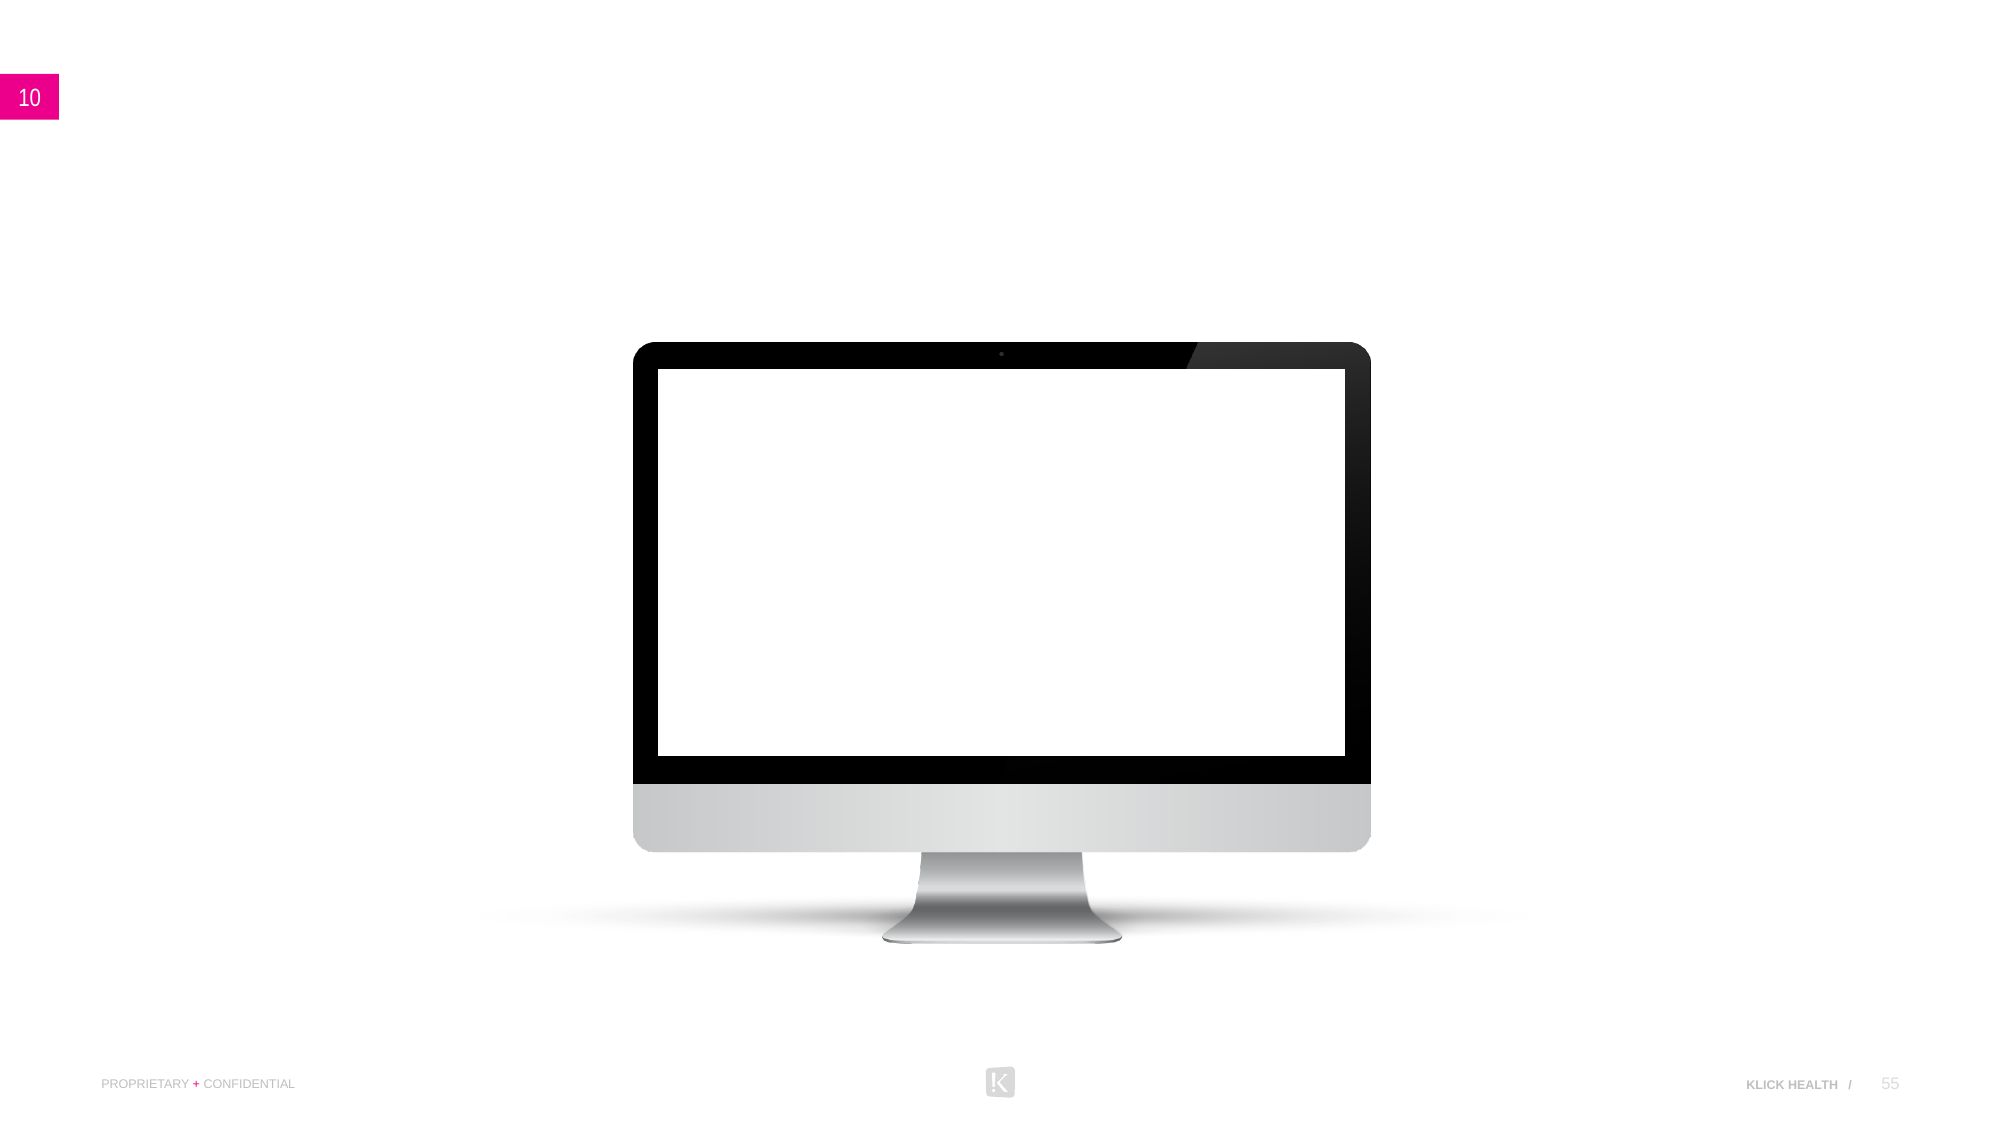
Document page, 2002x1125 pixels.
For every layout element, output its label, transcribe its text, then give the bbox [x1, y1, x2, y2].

list 10 [0, 73, 59, 120]
slide_number 55 [1860, 1072, 1900, 1094]
picture [475, 342, 1529, 944]
